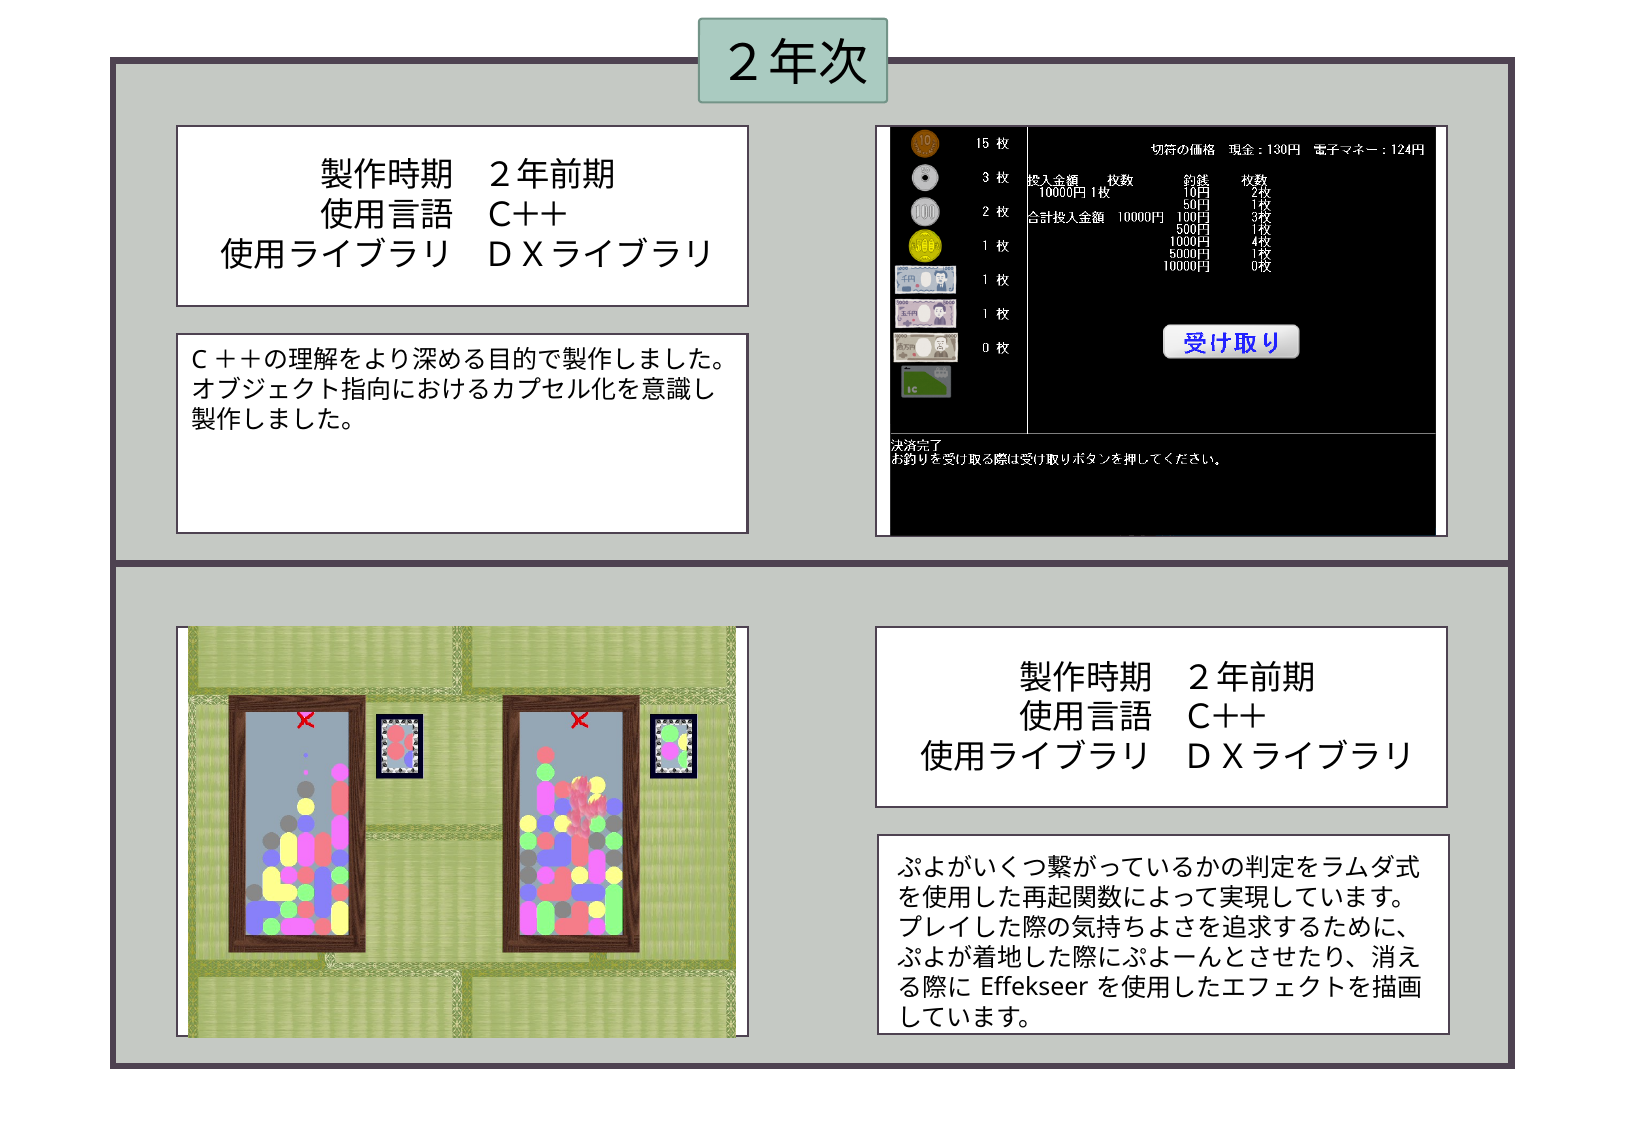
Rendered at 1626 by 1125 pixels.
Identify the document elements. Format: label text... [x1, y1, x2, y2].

text_box C＋＋の理解をより深める目的で製作しました。 オブジェクト指向におけるカプセル化を意識し 製作しました。 [176, 336, 748, 441]
text_box [176, 626, 188, 1037]
text_box Effekseer [965, 962, 1130, 1008]
text_box 製作時期 使用言語 使用ライブラリ [177, 145, 468, 281]
text_box 製作時期 使用言語 使用ライブラリ [876, 648, 1167, 783]
text_box [875, 125, 1448, 537]
text_box ２年前期 Ｃ＋＋ ＤＸライブラリ [468, 145, 748, 281]
picture [890, 127, 1436, 536]
picture [188, 626, 736, 1038]
text_box ２年前期 Ｃ＋＋ ＤＸライブラリ [1167, 648, 1448, 783]
text_box [736, 626, 749, 1037]
text_box ぷよがいくつ繋がっているかの判定をラムダ式を使用した再起関数によって実現しています。 プレイした際の気持ちよさを追求するために、ぷよが着地した際にぷよーんとさせたり、消える際に を使用したエフェクトを描画しています。 [882, 844, 1453, 1039]
text_box [112, 59, 1513, 1067]
text_box 製作期間 [176, 125, 749, 307]
text_box [697, 17, 889, 104]
text_box [877, 834, 1450, 1035]
text_box ２年次 [698, 22, 888, 98]
text_box 製作期間 [875, 626, 1448, 808]
text_box [176, 333, 749, 534]
